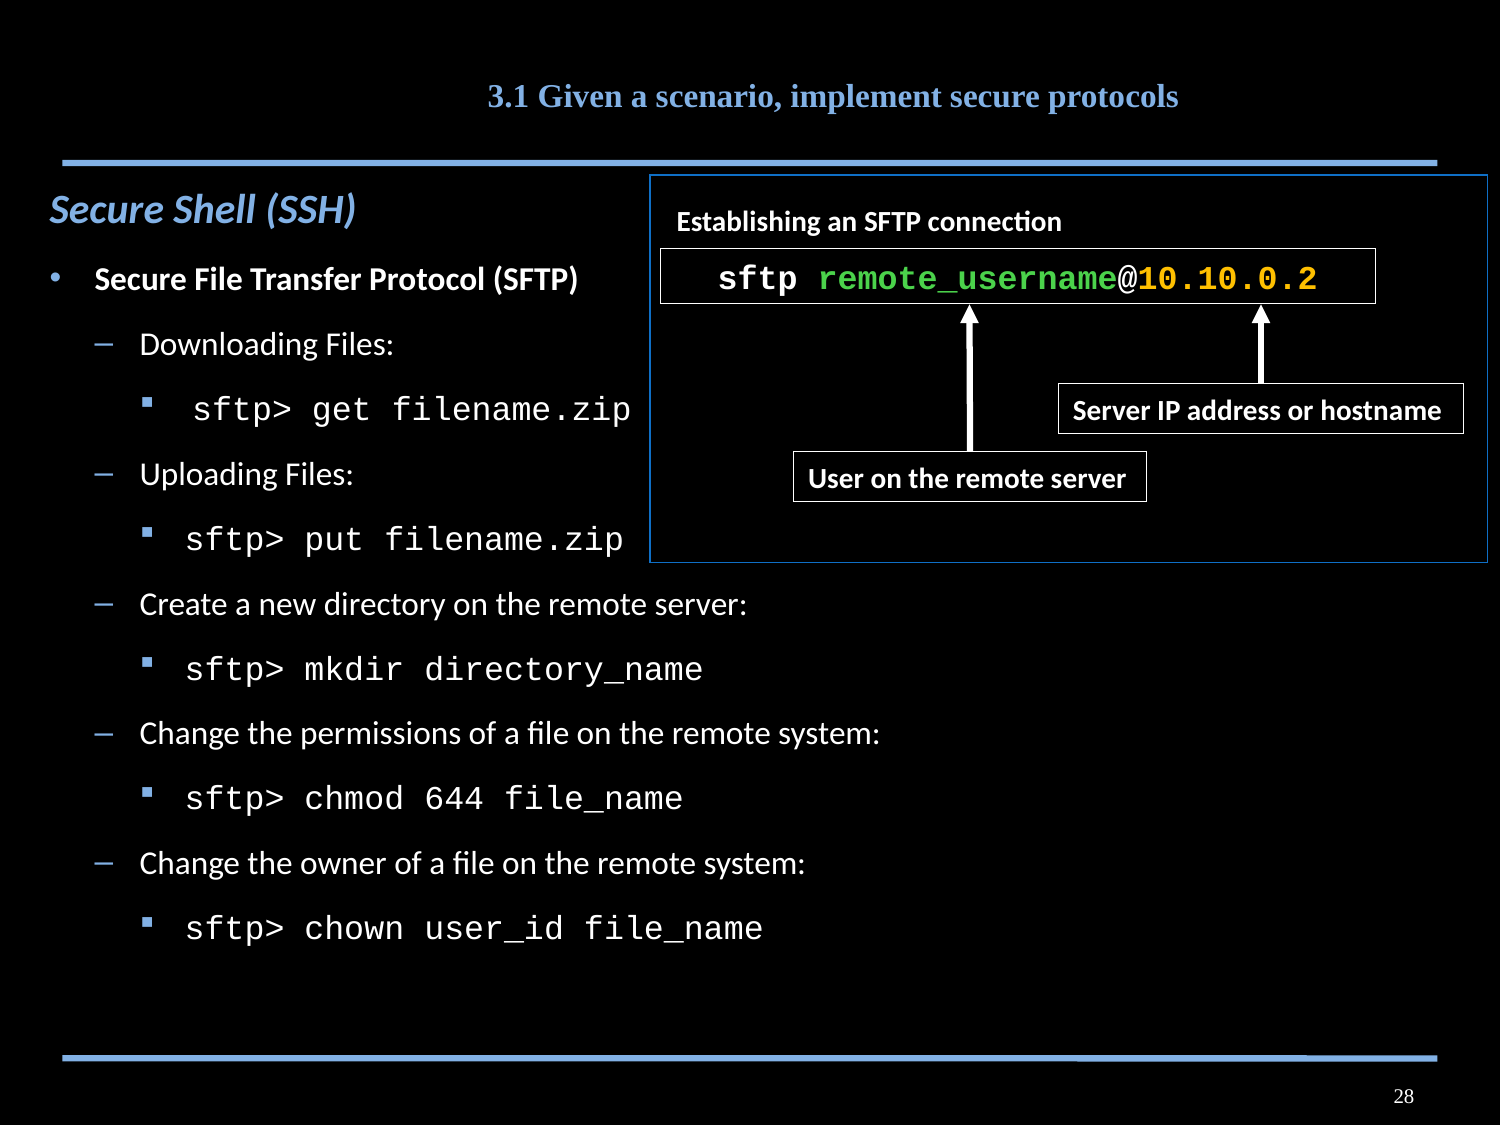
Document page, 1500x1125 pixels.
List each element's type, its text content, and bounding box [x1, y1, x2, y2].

slide_number 28 [1310, 1070, 1499, 1121]
title 3.1 Given a scenario, implement secure protocols [227, 12, 1440, 175]
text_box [660, 248, 1466, 503]
text_box [649, 174, 1488, 563]
list Secure Shell (SSH) Secure File Transfer Protocol (SFTP) Downloading Files: sftp> get filename.zip Uploading Files: sftp> put filename.zip Create a new directory on the remote server: sftp> mkdir directory_name Change the permissions of a file on the remote system: sftp> chmod 644 file_name Change the owner of a file on the remote system: sftp> chown user_id file_name [34, 174, 1438, 1050]
